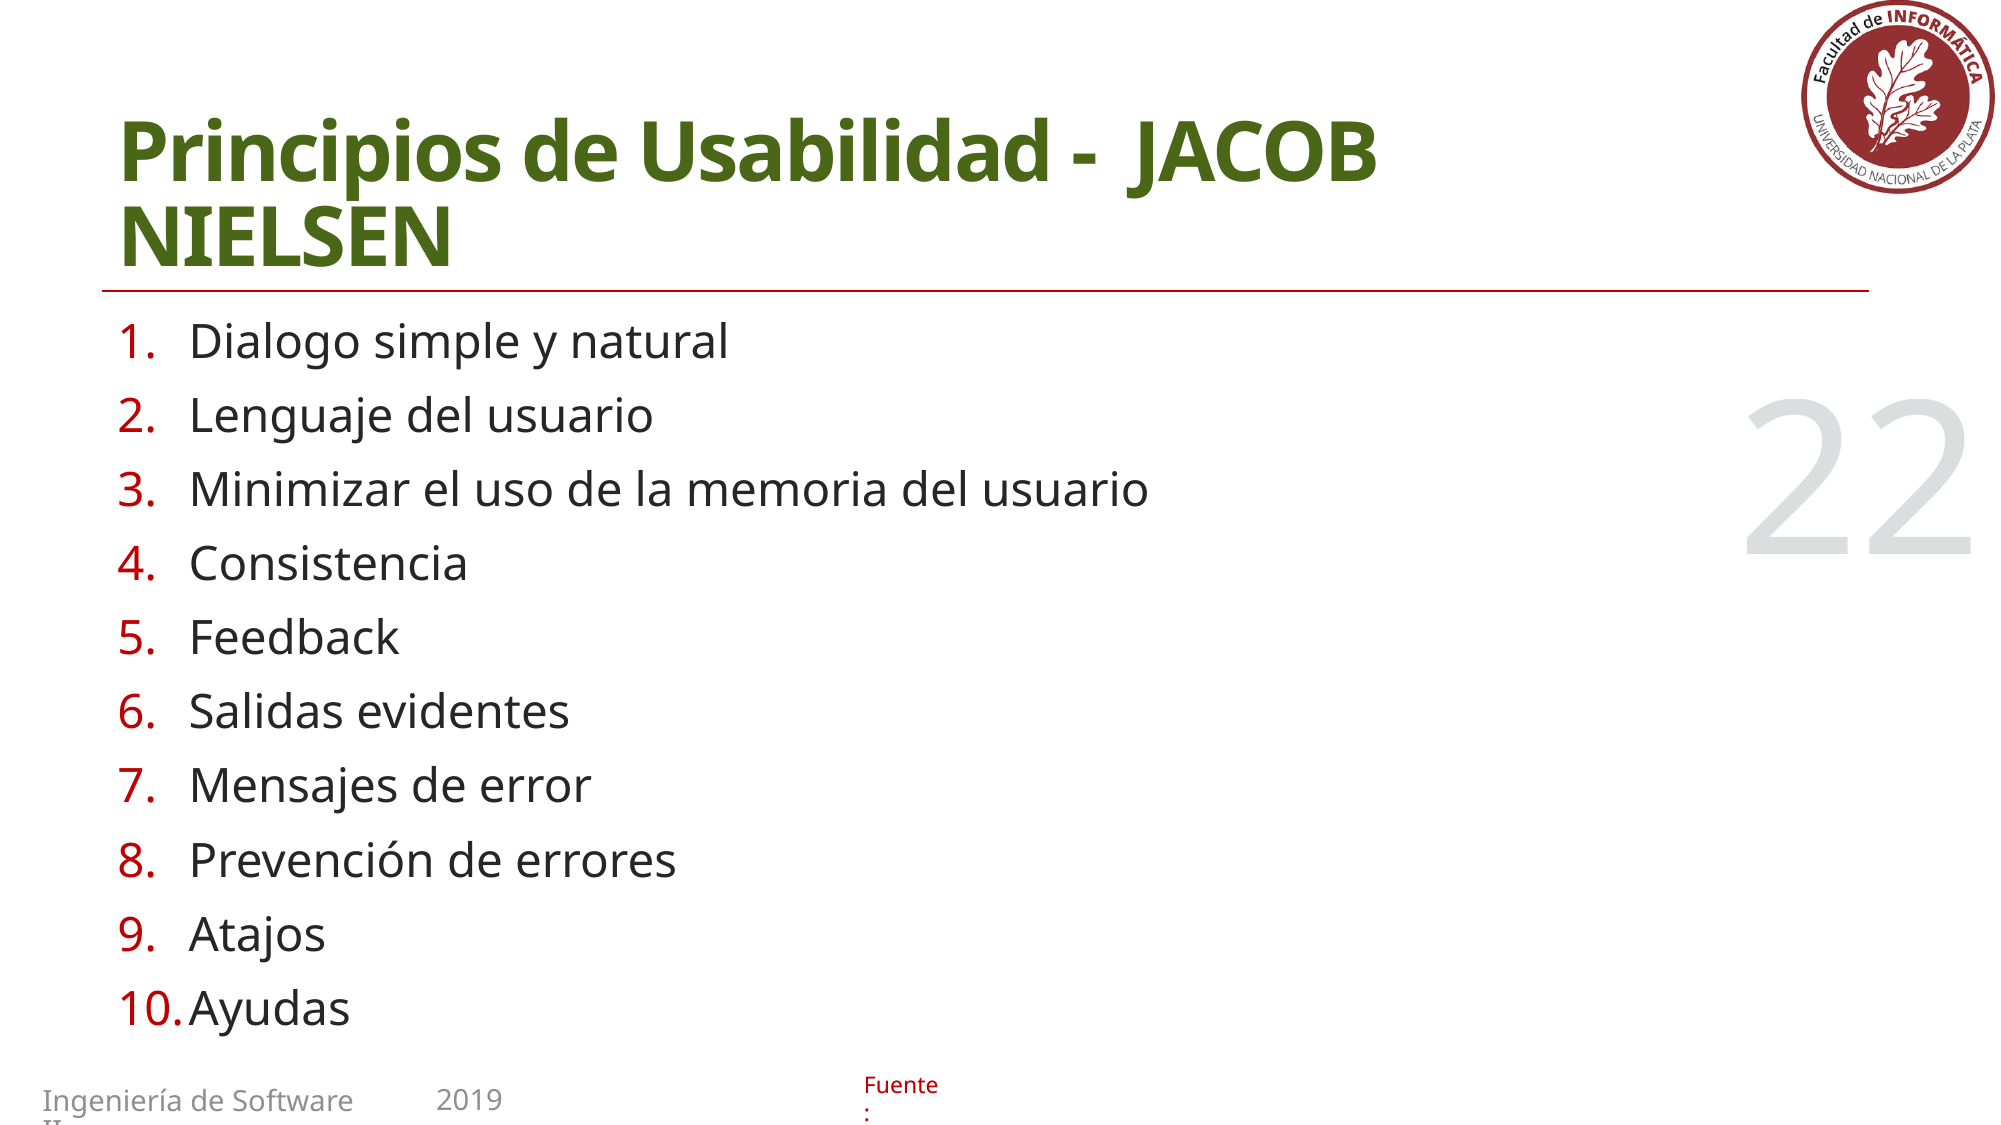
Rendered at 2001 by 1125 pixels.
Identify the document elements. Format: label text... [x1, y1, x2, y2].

slide_number 22 [1709, 467, 1998, 640]
list Dialogo simple y natural Lenguaje del usuario Minimizar el uso de la memoria del usuario Consistencia Feedback Salidas evidentes Mensajes de error Prevención de errores Atajos Ayudas [102, 312, 1709, 1047]
title Principios de Usabilidad - JACOB NIELSEN [102, 105, 1747, 291]
slide_number 2019 [421, 1073, 557, 1116]
footer Ingeniería de Software II [27, 1075, 382, 1111]
picture [1801, 0, 2000, 195]
